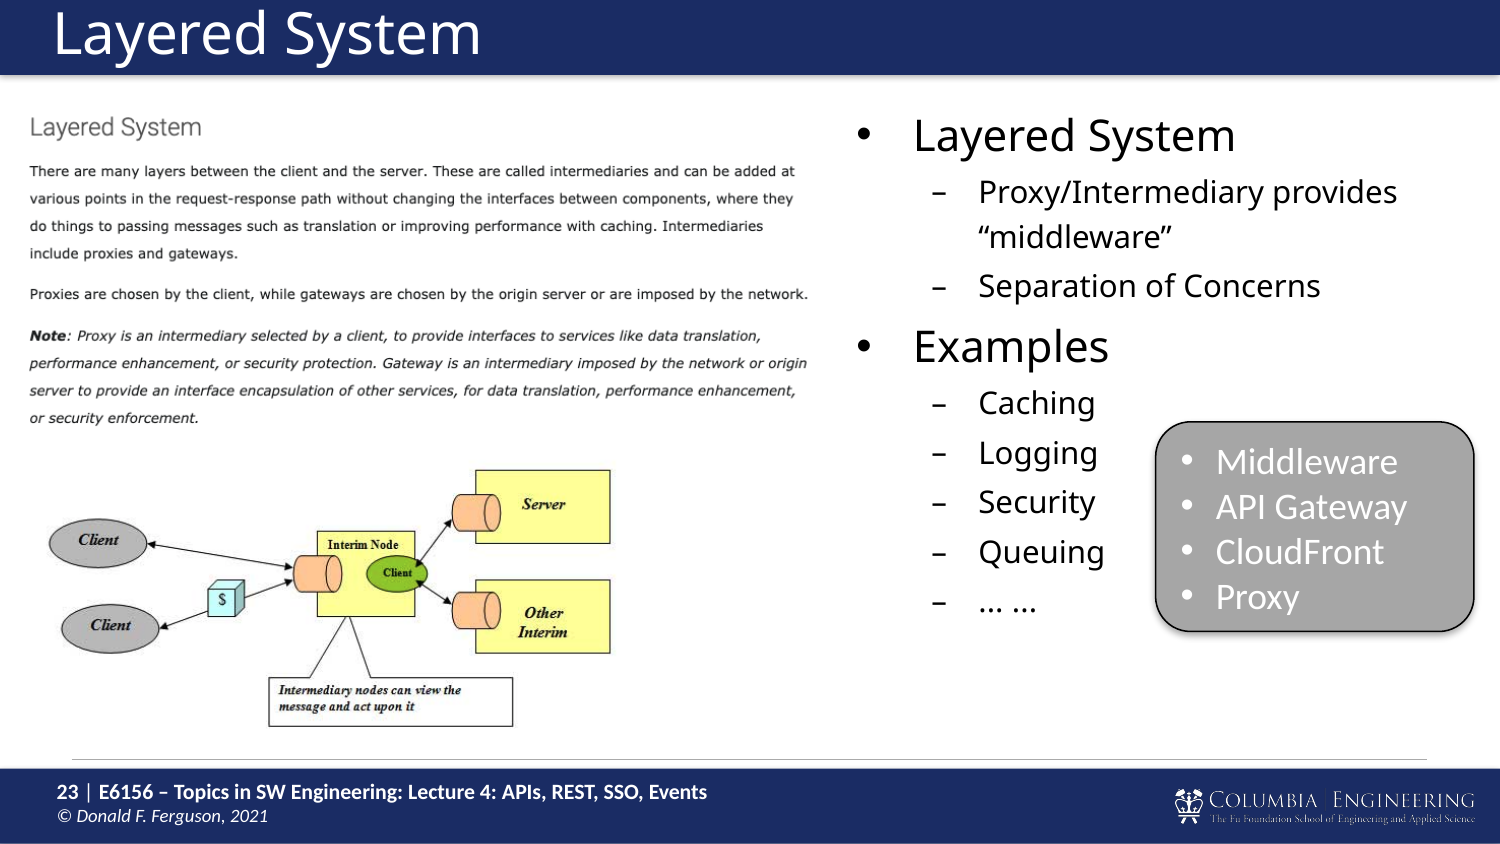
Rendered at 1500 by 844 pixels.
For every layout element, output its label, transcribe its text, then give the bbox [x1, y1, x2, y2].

list Layered System Proxy/Intermediary provides “middleware” Separation of Concerns Examples Caching Logging Security Queuing ... ... [856, 96, 1455, 747]
text_box Middleware API Gateway CloudFront Proxy [1154, 421, 1475, 633]
title Layered System [37, 0, 1396, 61]
picture [15, 102, 830, 742]
